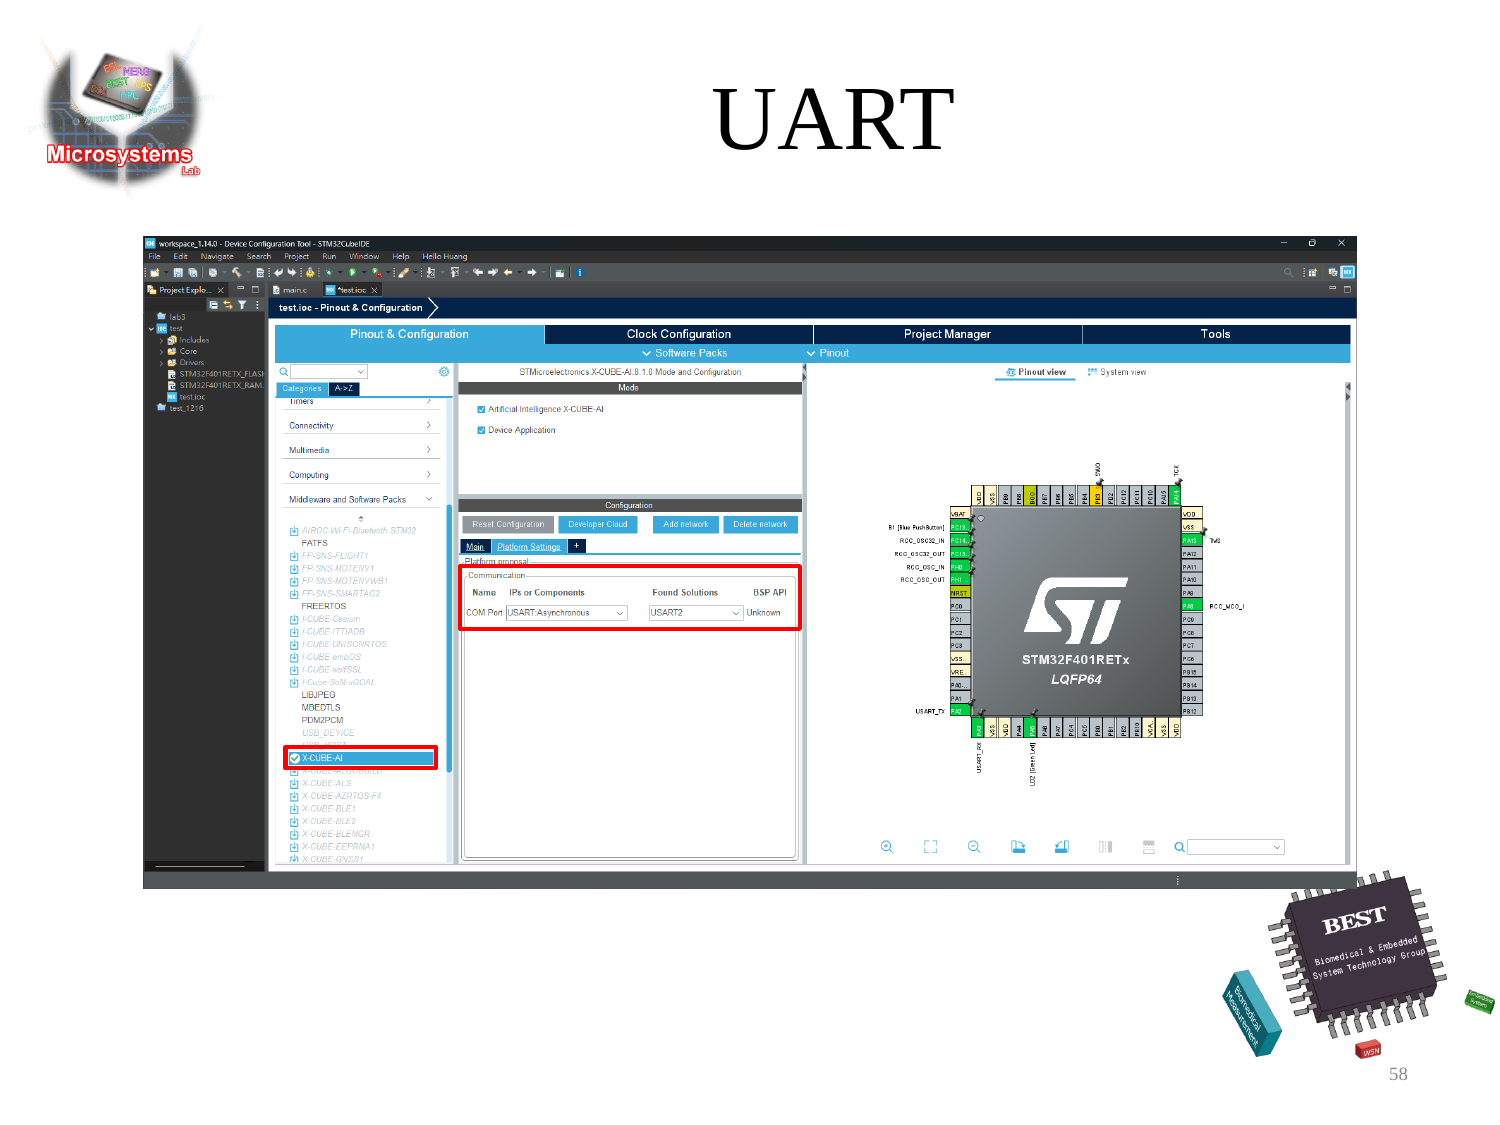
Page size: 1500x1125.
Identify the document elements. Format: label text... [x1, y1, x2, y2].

picture [0, 18, 250, 207]
slide_number 58 [1074, 1042, 1424, 1103]
title UART [242, 19, 1425, 207]
picture [143, 236, 1495, 1059]
